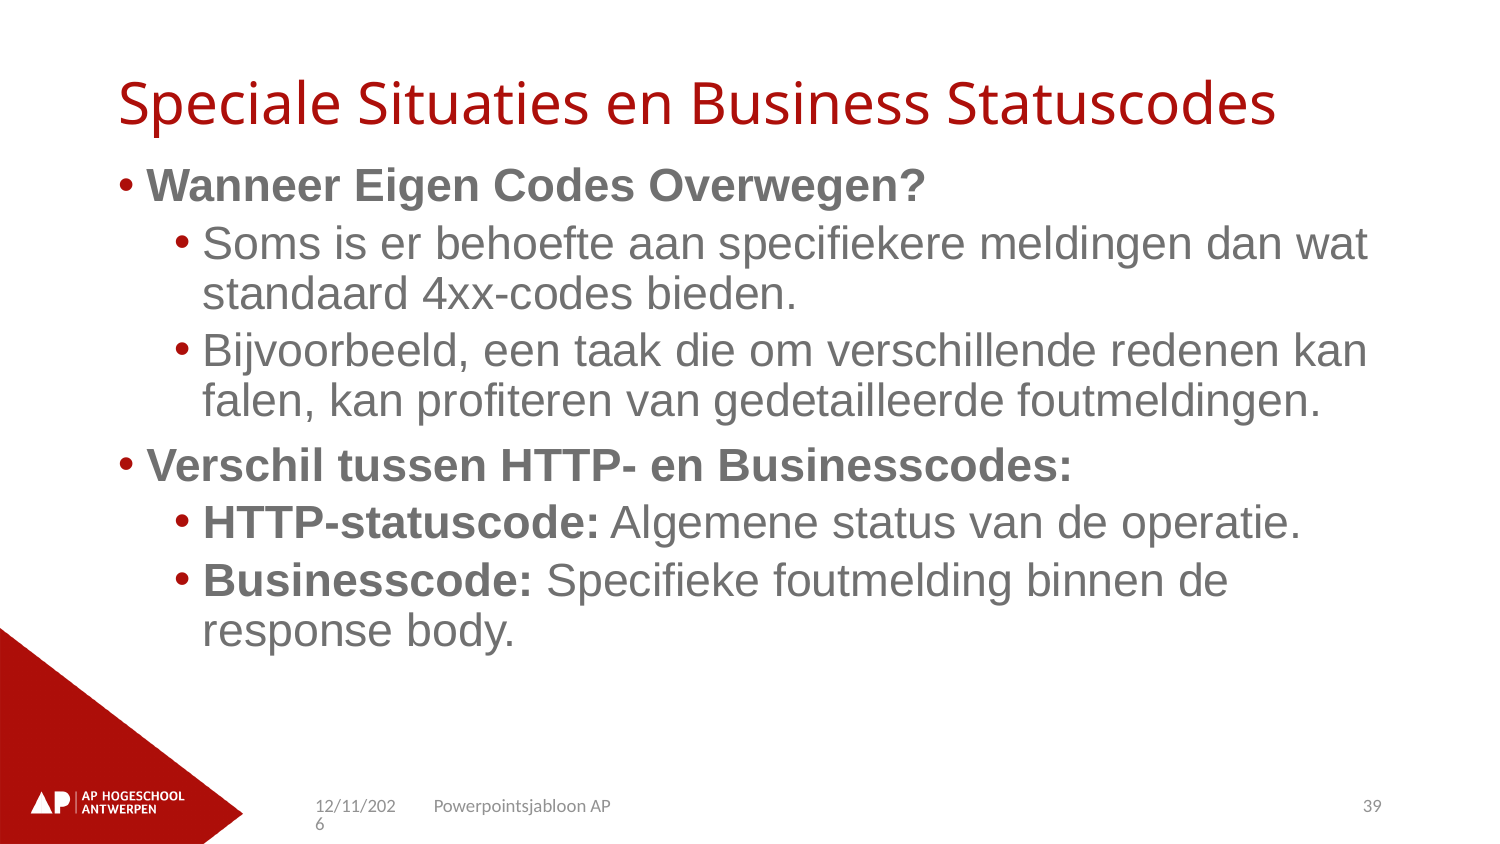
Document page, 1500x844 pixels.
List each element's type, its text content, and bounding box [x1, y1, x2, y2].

footer Powerpointsjabloon AP [418, 782, 1263, 827]
list Wanneer Eigen Codes Overwegen? Soms is er behoefte aan specifiekere meldingen dan wat standaard 4xx-codes bieden. Bijvoorbeeld, een taak die om verschillende redenen kan falen, kan profiteren van gedetailleerde foutmeldingen. Verschil tussen HTTP- en Businesscodes: HTTP-statuscode: Algemene status van de operatie. Businesscode: Specifieke foutmelding binnen de response body. [103, 154, 1397, 690]
slide_number 39 [1263, 782, 1397, 827]
title Speciale Situaties en Business Statuscodes [103, 66, 1397, 141]
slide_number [300, 782, 418, 827]
picture [0, 623, 246, 844]
